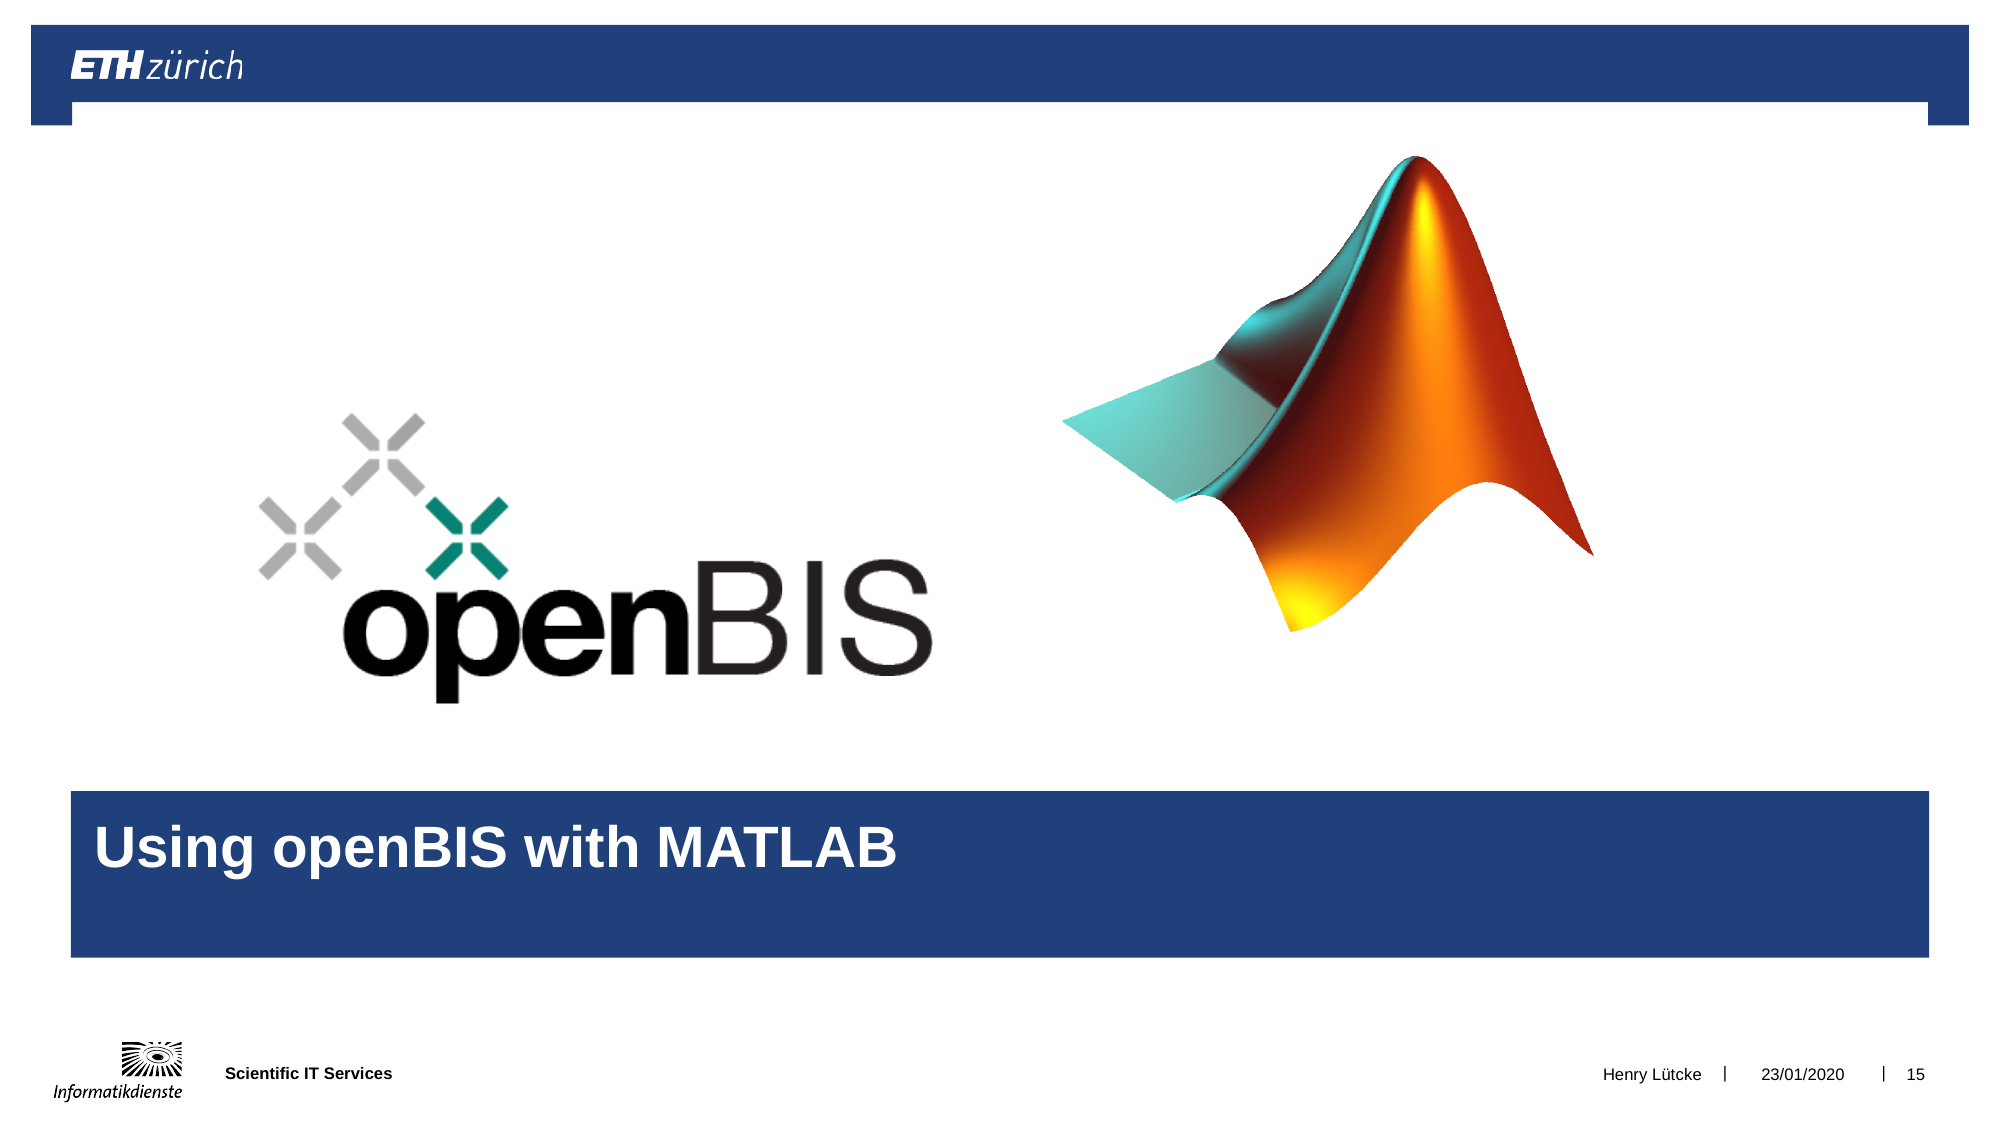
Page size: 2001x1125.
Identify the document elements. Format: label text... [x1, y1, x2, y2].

title Using openBIS with MATLAB [70, 791, 1930, 958]
footer Henry Lütcke [999, 1034, 1702, 1112]
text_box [257, 413, 939, 711]
slide_number 15 [1886, 1034, 1946, 1112]
picture [53, 1042, 182, 1106]
picture [1060, 153, 1595, 633]
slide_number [1736, 1034, 1870, 1112]
